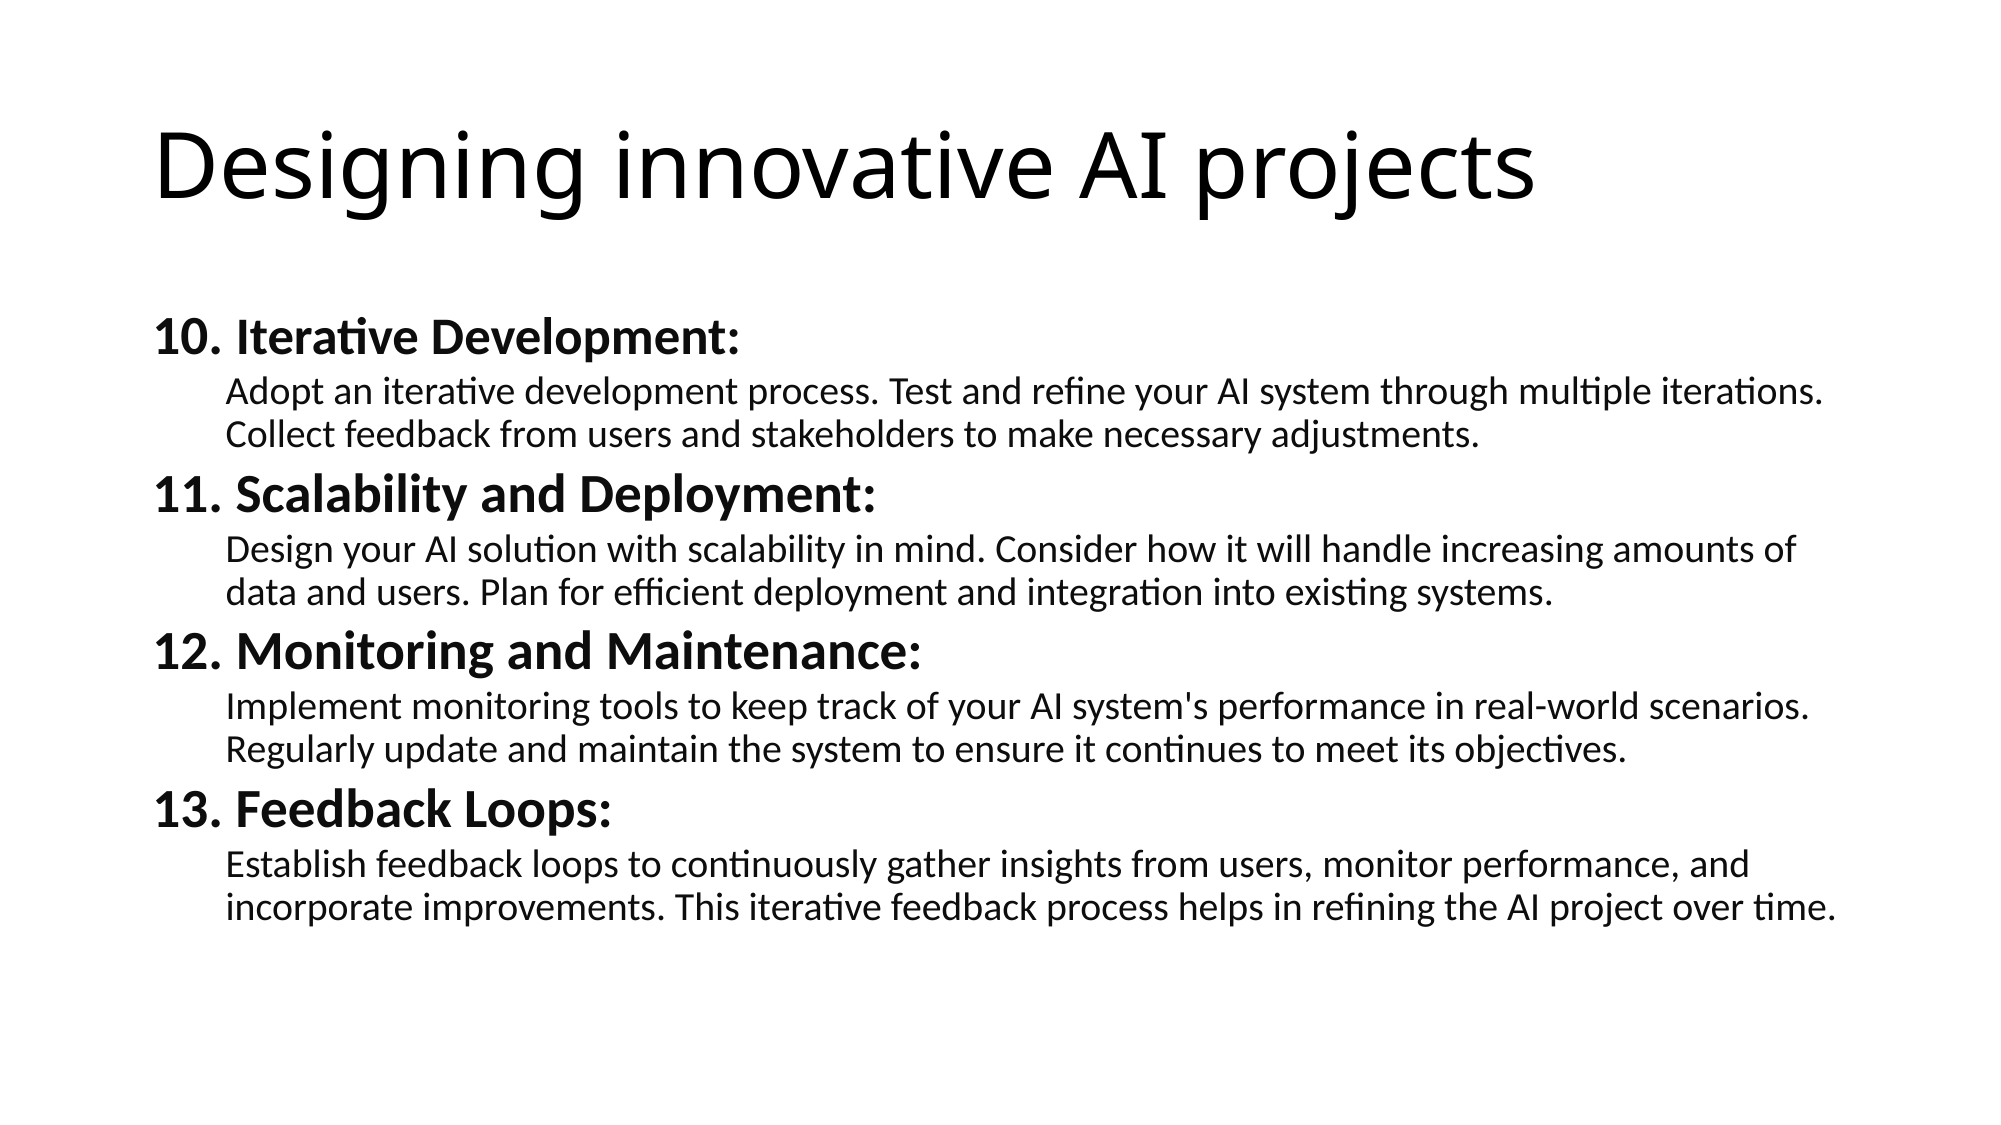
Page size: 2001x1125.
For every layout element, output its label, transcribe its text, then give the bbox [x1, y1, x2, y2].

title Designing innovative AI projects [137, 59, 1863, 278]
list 10. Iterative Development: Adopt an iterative development process. Test and refine your AI system through multiple iterations. Collect feedback from users and stakeholders to make necessary adjustments. 11. Scalability and Deployment: Design your AI solution with scalability in mind. Consider how it will handle increasing amounts of data and users. Plan for efficient deployment and integration into existing systems. 12. Monitoring and Maintenance: Implement monitoring tools to keep track of your AI system's performance in real-world scenarios. Regularly update and maintain the system to ensure it continues to meet its objectives. 13. Feedback Loops: Establish feedback loops to continuously gather insights from users, monitor performance, and incorporate improvements. This iterative feedback process helps in refining the AI project over time. [137, 299, 1863, 1014]
